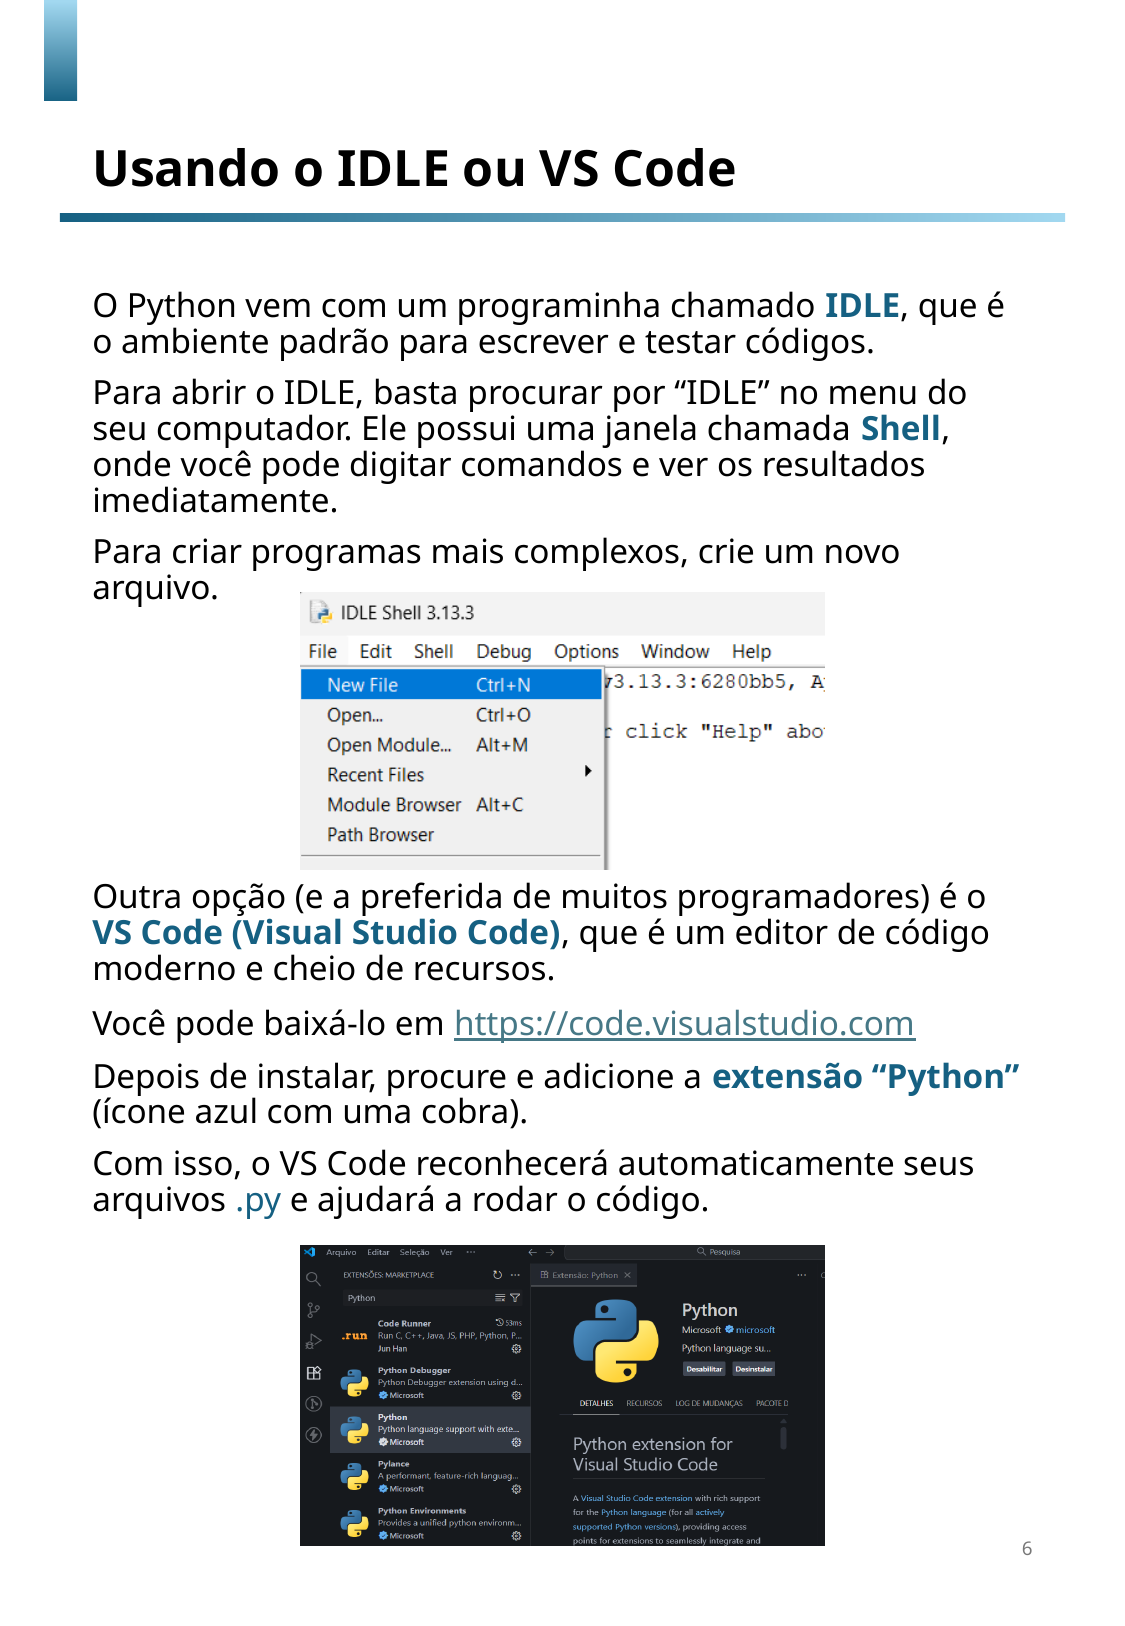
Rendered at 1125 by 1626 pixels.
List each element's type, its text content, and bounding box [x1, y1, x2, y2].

text_box [58, 212, 1067, 223]
text_box Usando o IDLE ou VS Code [77, 120, 1048, 212]
slide_number 6 [794, 1506, 1048, 1593]
picture [299, 592, 826, 870]
picture [299, 1245, 826, 1547]
text_box [43, 0, 79, 102]
list O Python vem com um programinha chamado IDLE, que é o ambiente padrão para escrever e testar códigos. Para abrir o IDLE, basta procurar por “IDLE” no menu do seu computador. Ele possui uma janela chamada Shell, onde você pode digitar comandos e ver os resultados imediatamente. Para criar programas mais complexos, crie um novo arquivo. Outra opção (e a preferida de muitos programadores) é o VS Code (Visual Studio Code), que é um editor de código moderno e cheio de recursos. Você pode baixá-lo em https://code.visualstudio.com Depois de instalar, procure e adicione a extensão “Python” (ícone azul com uma cobra). Com isso, o VS Code reconhecerá automaticamente seus arquivos .py e ajudará a rodar o código. [77, 281, 1048, 1531]
